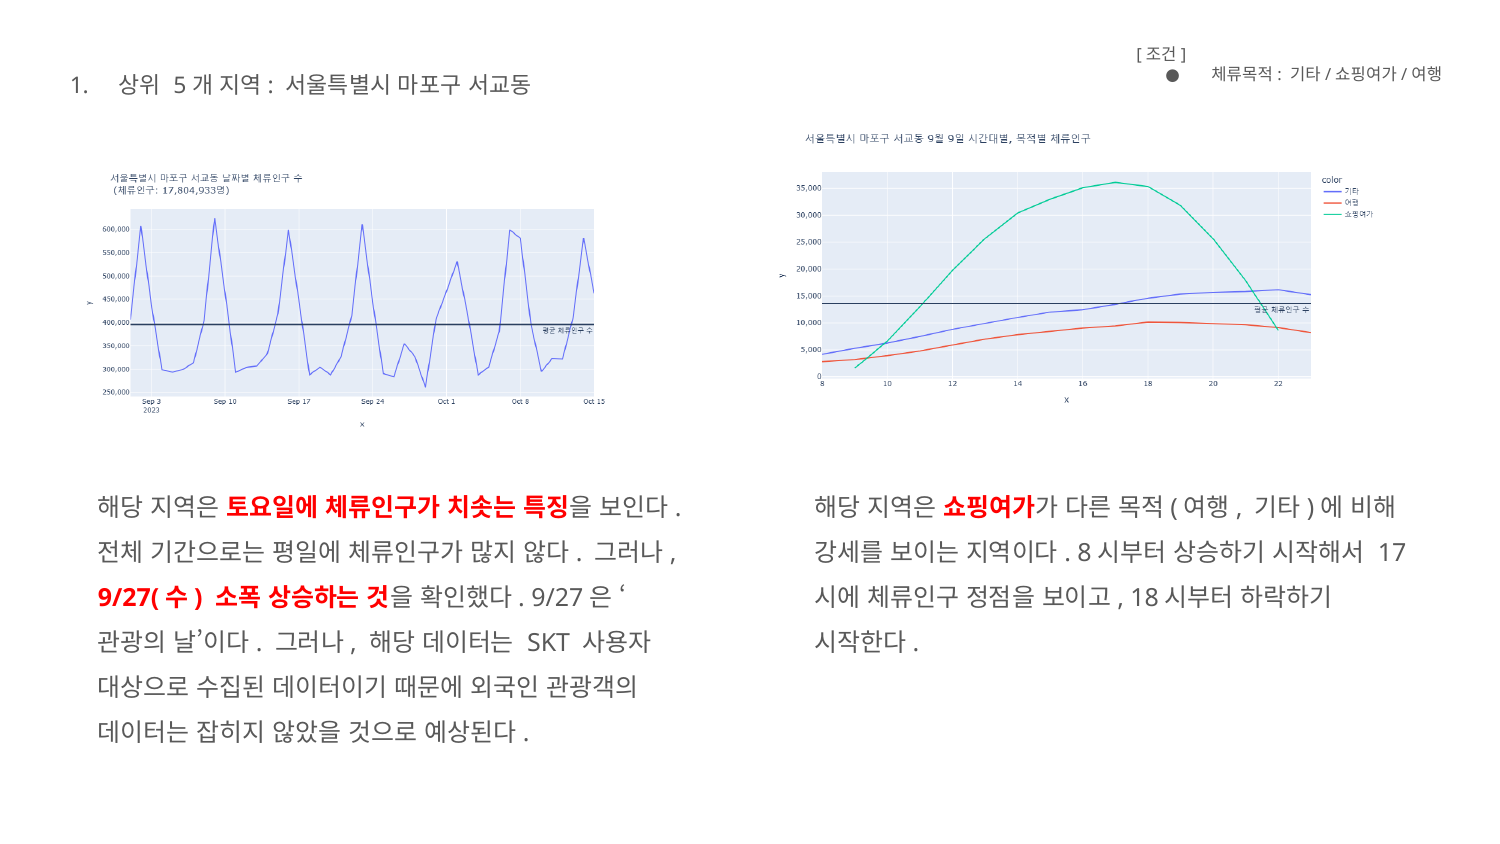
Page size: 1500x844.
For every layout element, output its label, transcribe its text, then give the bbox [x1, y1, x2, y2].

text_box 해당 지역은 쇼핑여가가 다른 목적(여행, 기타)에 비해 강세를 보이는 지역이다. 8시부터 상승하기 시작해서 17시에 체류인구 정점을 보이고, 18시부터 하락하기 시작한다. [799, 461, 1425, 654]
picture [82, 153, 637, 441]
text_box [790, 450, 1448, 643]
text_box 상위 5개 지역: 서울특별시 마포구 서교동 [28, 51, 750, 116]
text_box 해당 지역은 토요일에 체류인구가 치솟는 특징을 보인다. 전체 기간으로는 평일에 체류인구가 많지 않다. 그러나, 9/27(수) 소폭 상승하는 것을 확인했다. 9/27은 ‘관광의 날’이다. 그러나, 해당 데이터는 SKT 사용자 대상으로 수집된 데이터이기 때문에 외국인 관광객의 데이터는 잡히지 않았을 것으로 예상된다. [82, 461, 709, 654]
picture [774, 111, 1383, 427]
text_box [조건] 체류목적: 기타/쇼핑여가/여행 [1121, 29, 1468, 88]
